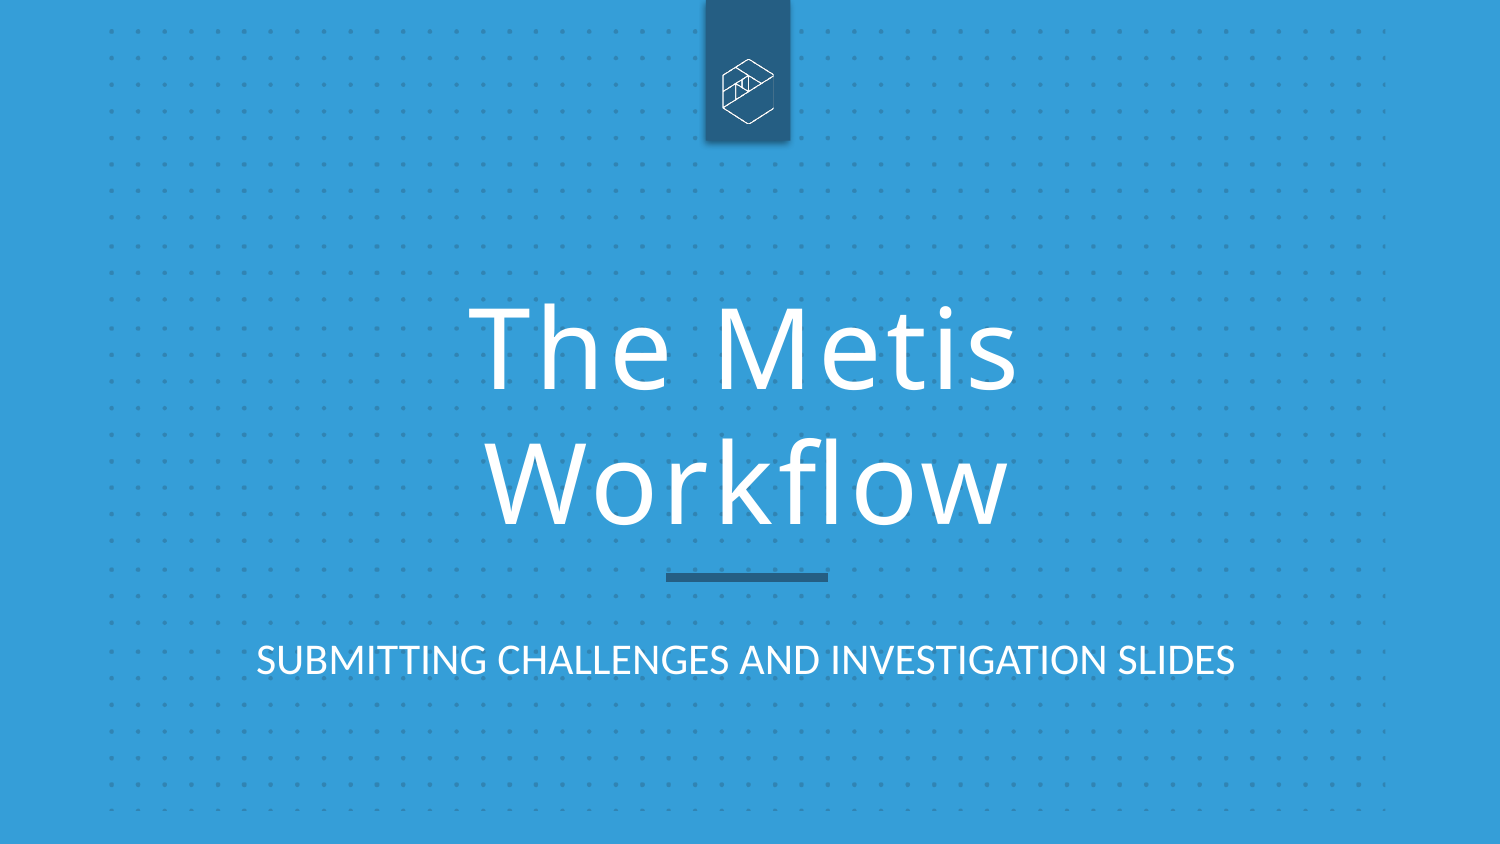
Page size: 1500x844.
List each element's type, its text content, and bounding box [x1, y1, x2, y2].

subtitle Submitting Challenges and Investigation Slides [203, 622, 1290, 703]
title The Metis Workflow [203, 250, 1290, 573]
